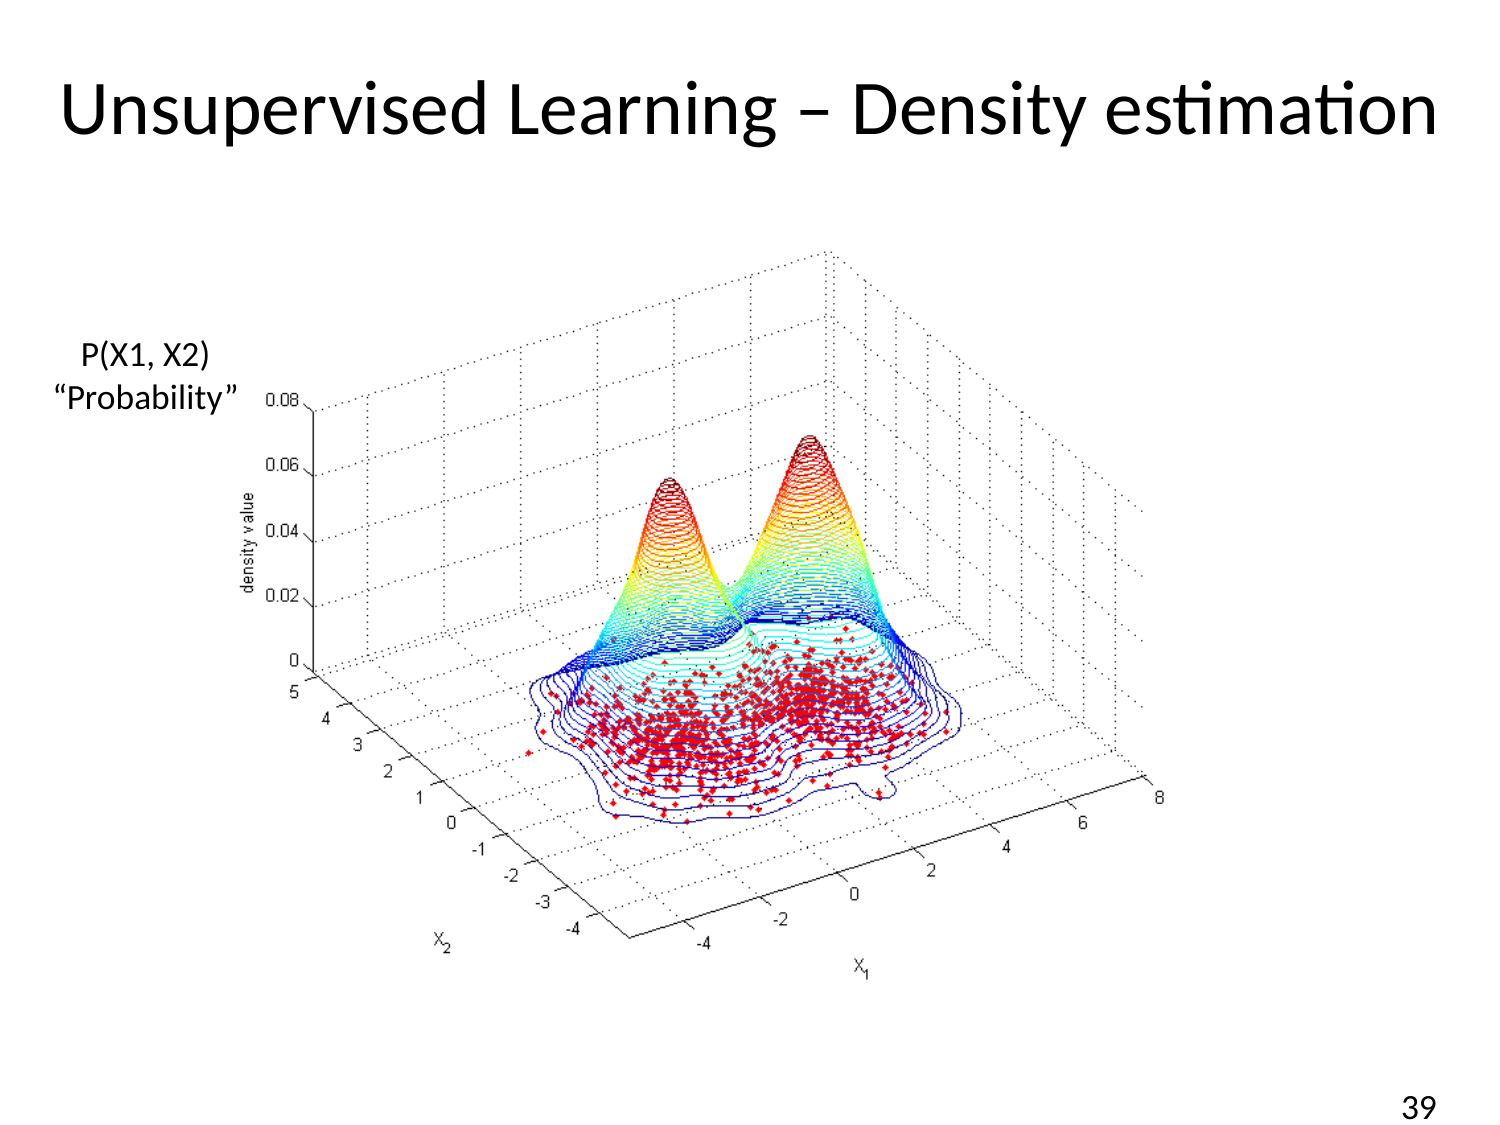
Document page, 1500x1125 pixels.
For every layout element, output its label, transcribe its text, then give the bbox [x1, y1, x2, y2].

text_box P(X1, X2) “Probability” [37, 323, 169, 424]
title Unsupervised Learning – Density estimation [37, 45, 1463, 163]
picture [174, 187, 1247, 1030]
